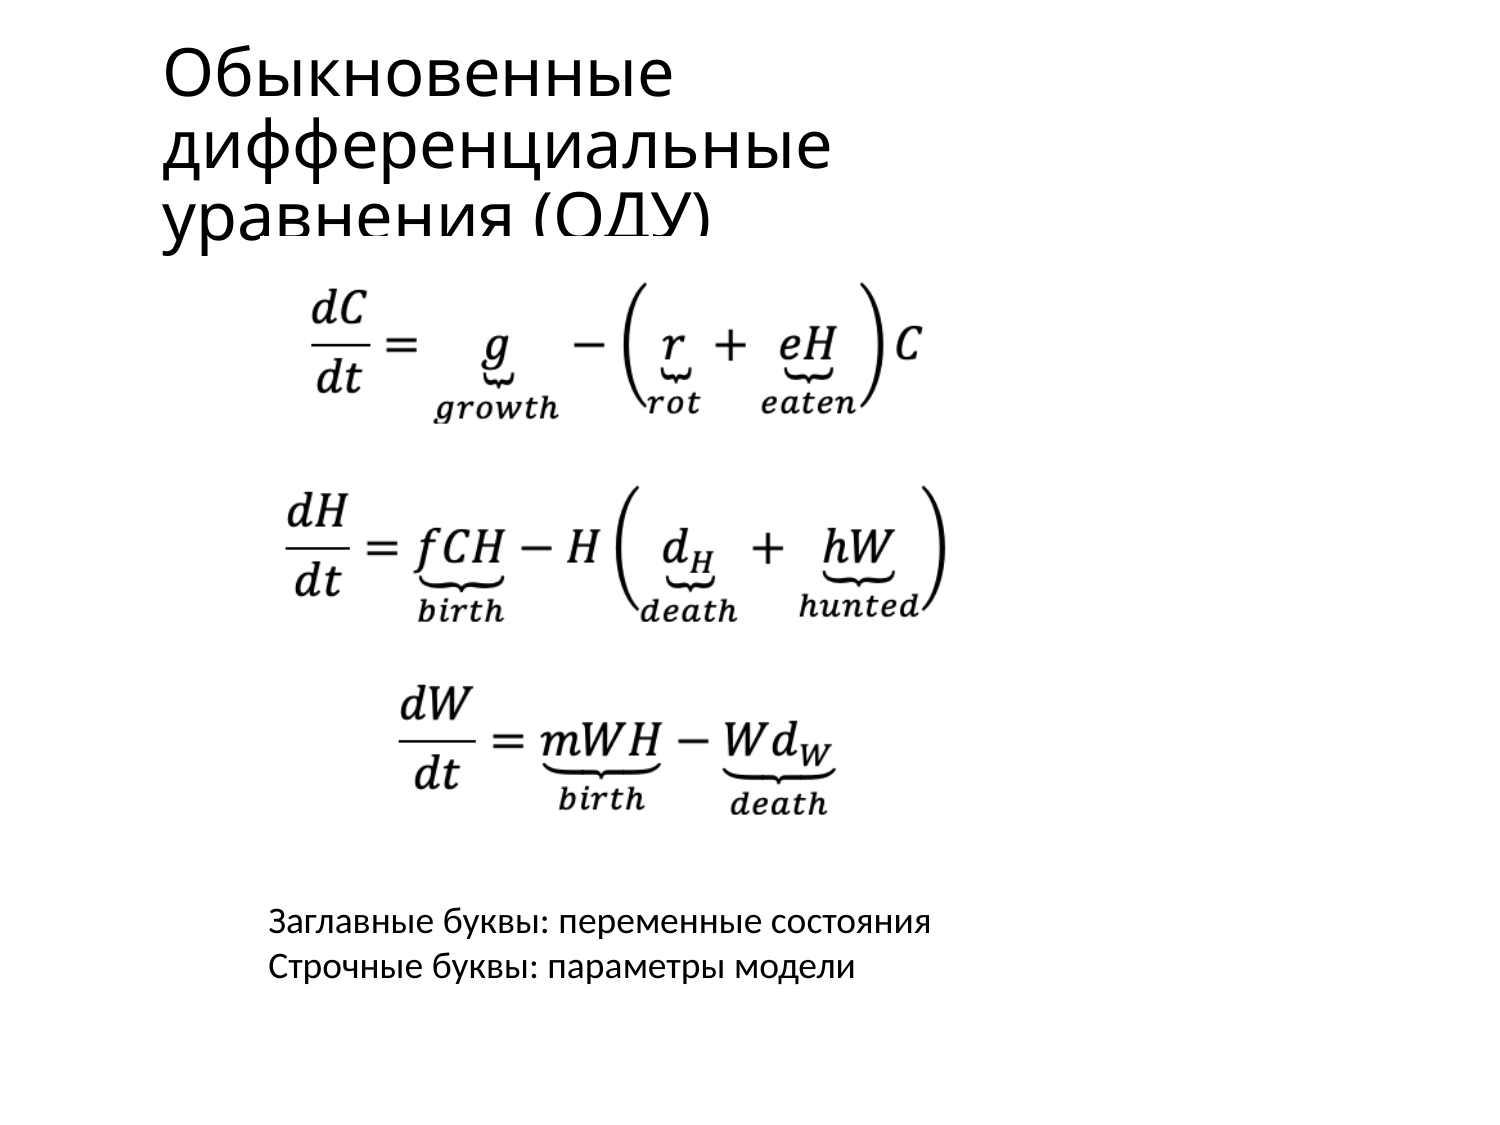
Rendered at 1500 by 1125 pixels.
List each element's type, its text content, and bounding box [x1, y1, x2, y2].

text_box Заглавные буквы: переменные состояния Строчные буквы: параметры модели [253, 888, 948, 994]
title Обыкновенные дифференциальные уравнения (ОДУ) [147, 53, 1353, 311]
picture [260, 236, 962, 856]
